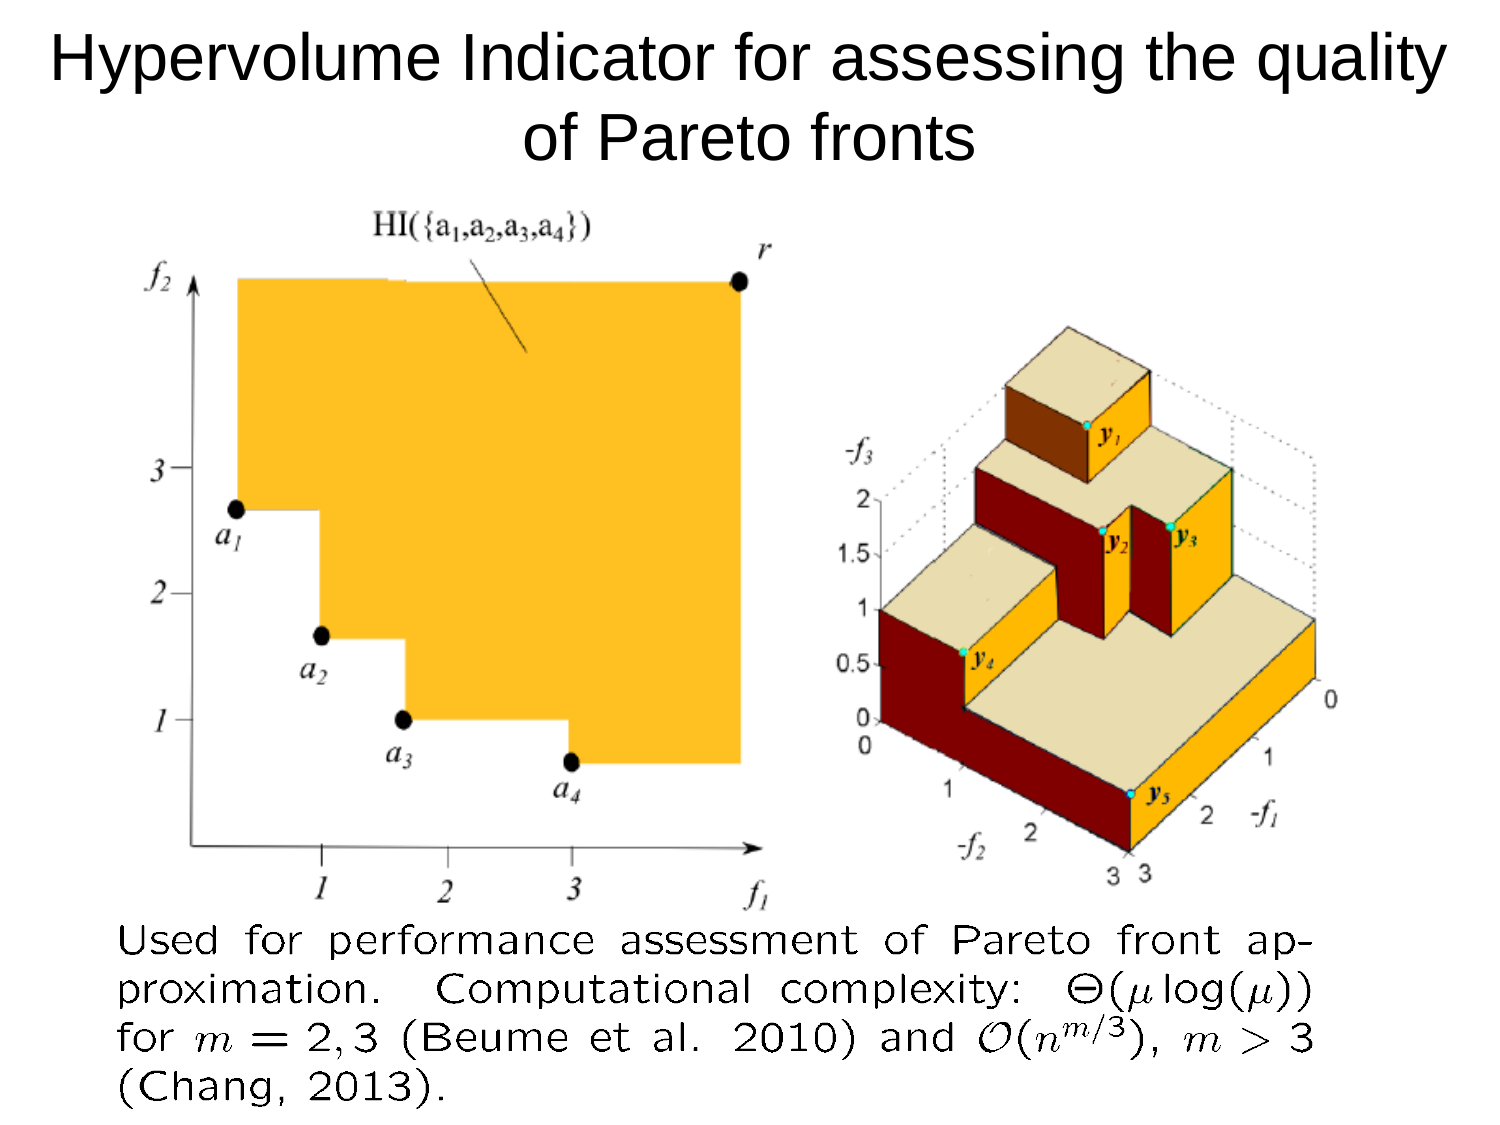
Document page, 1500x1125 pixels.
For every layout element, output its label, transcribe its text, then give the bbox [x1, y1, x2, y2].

title Hypervolume Indicator for assessing the quality of Pareto fronts [0, 0, 1500, 188]
picture [114, 193, 1382, 1110]
